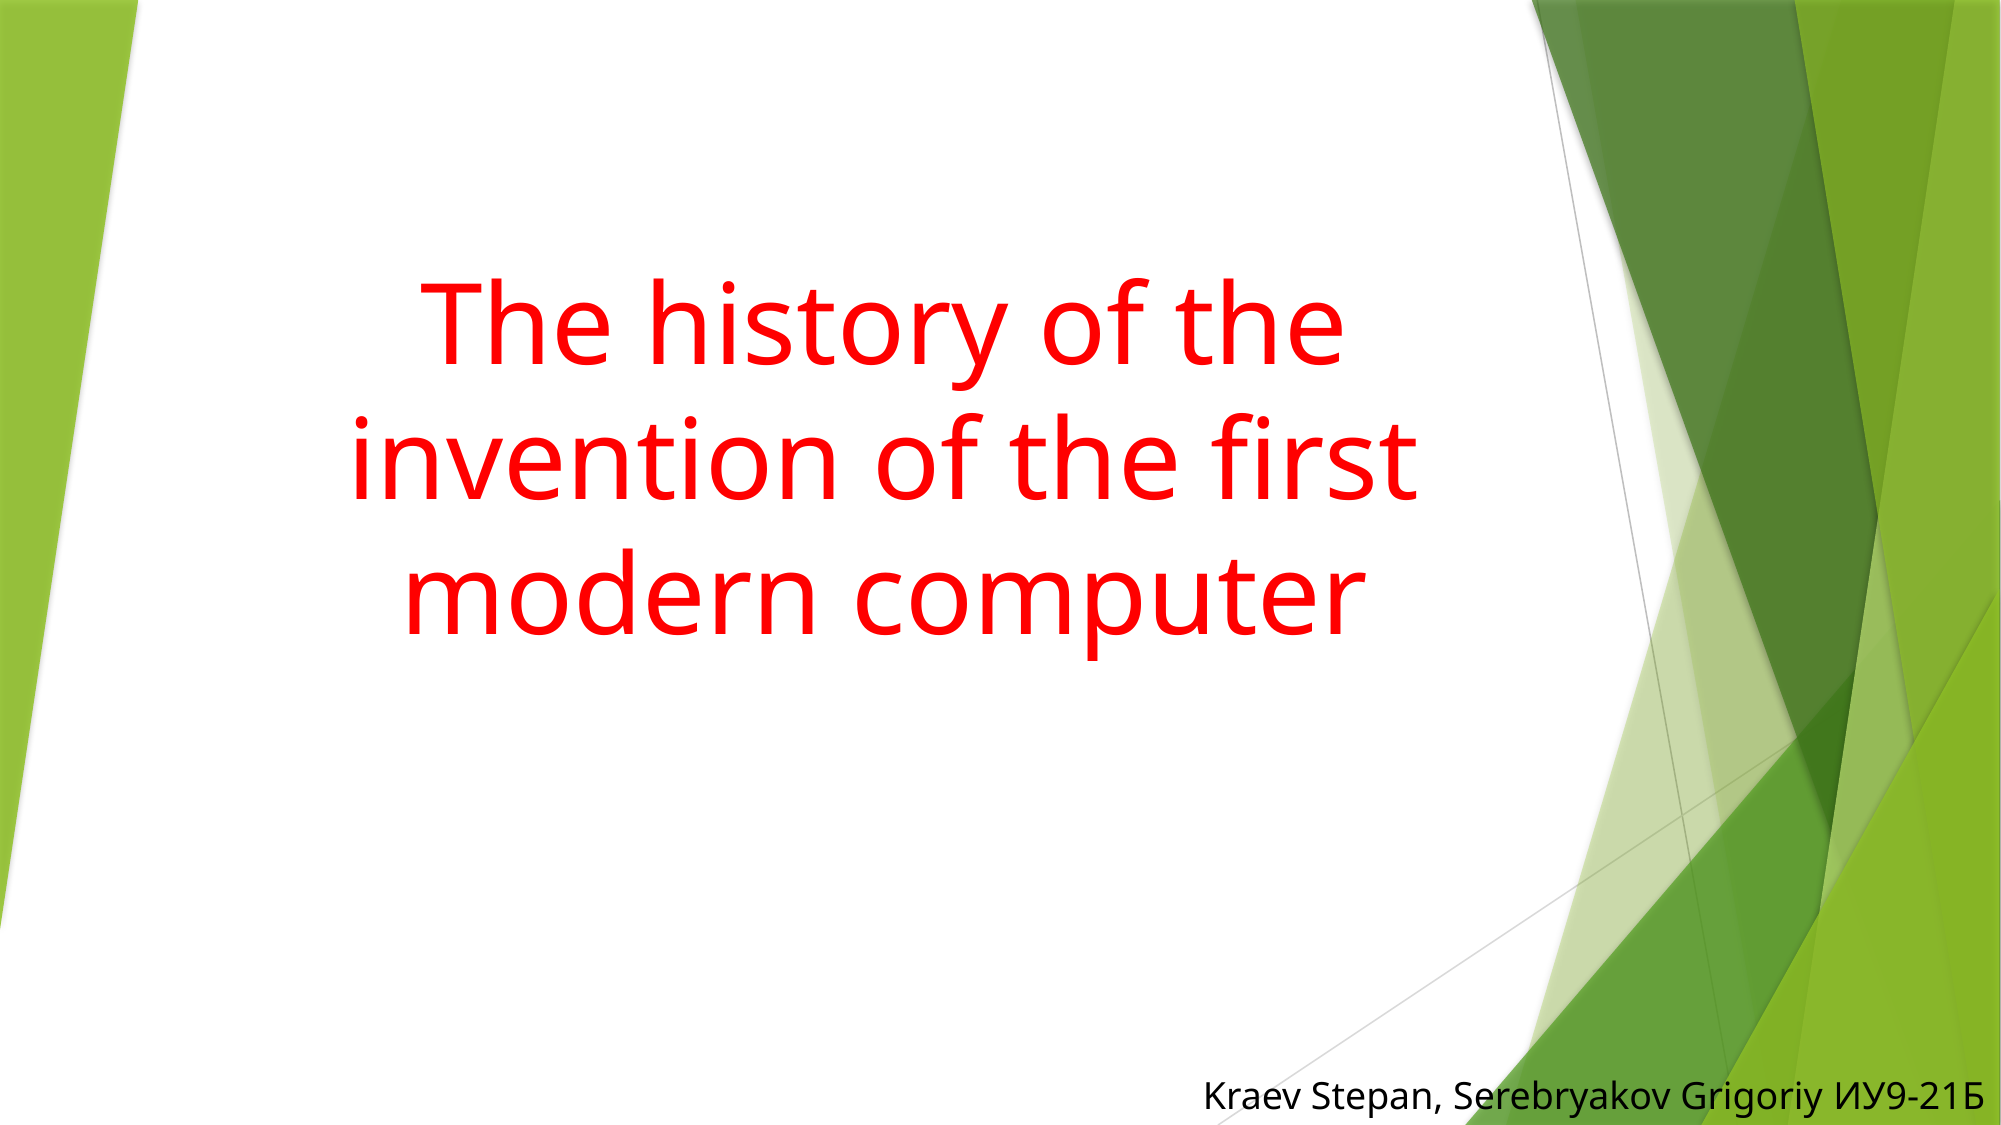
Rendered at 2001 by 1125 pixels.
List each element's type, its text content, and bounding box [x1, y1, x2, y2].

title The history of the invention of the first modern computer [247, 394, 1522, 665]
subtitle Kraev Stepan, Serebryakov Grigoriy ИУ9-21Б [725, 1064, 2000, 1125]
